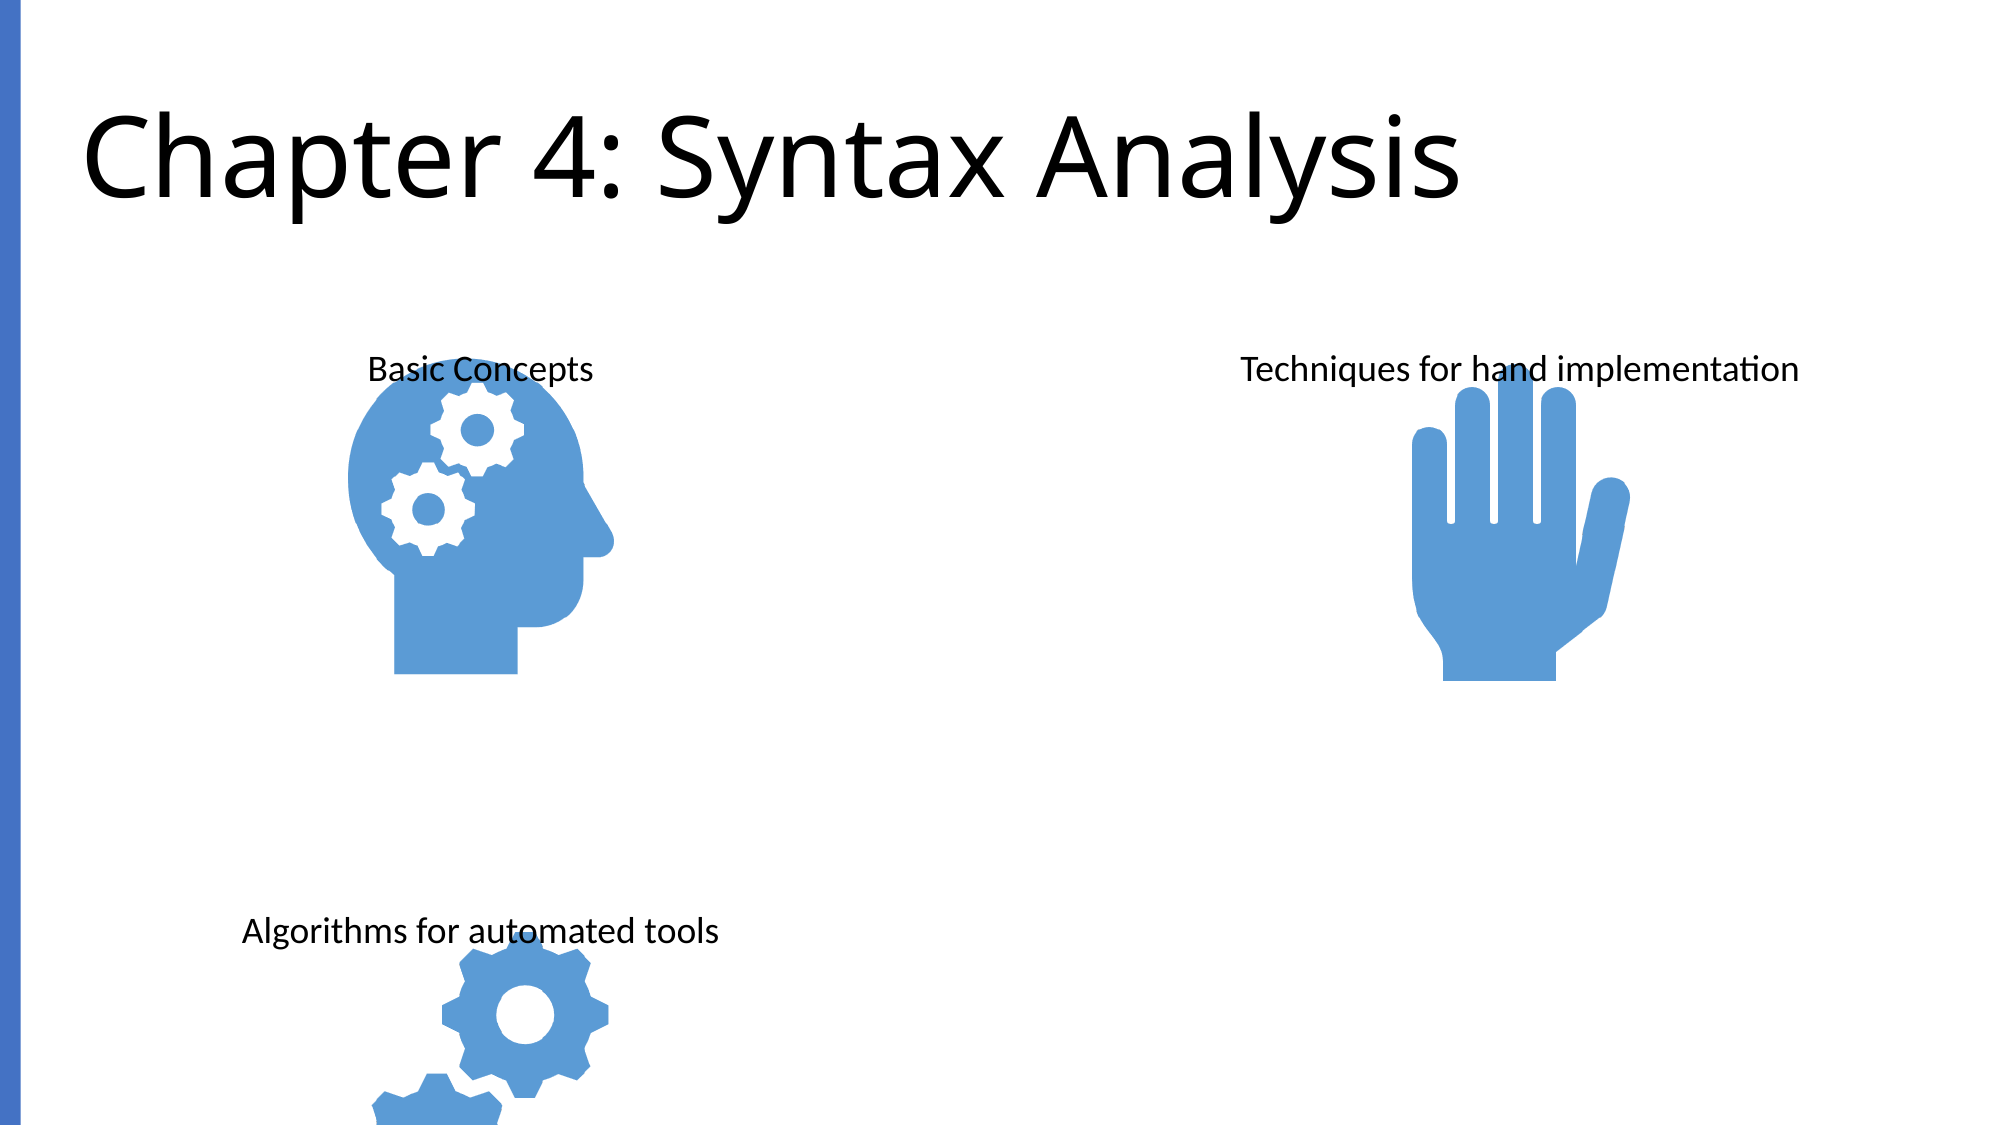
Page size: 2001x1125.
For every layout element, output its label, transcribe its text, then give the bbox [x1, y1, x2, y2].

title Chapter 4: Syntax Analysis [65, 52, 1937, 271]
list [65, 299, 1937, 1014]
text_box [0, 0, 21, 1125]
picture [295, 1014, 667, 1125]
